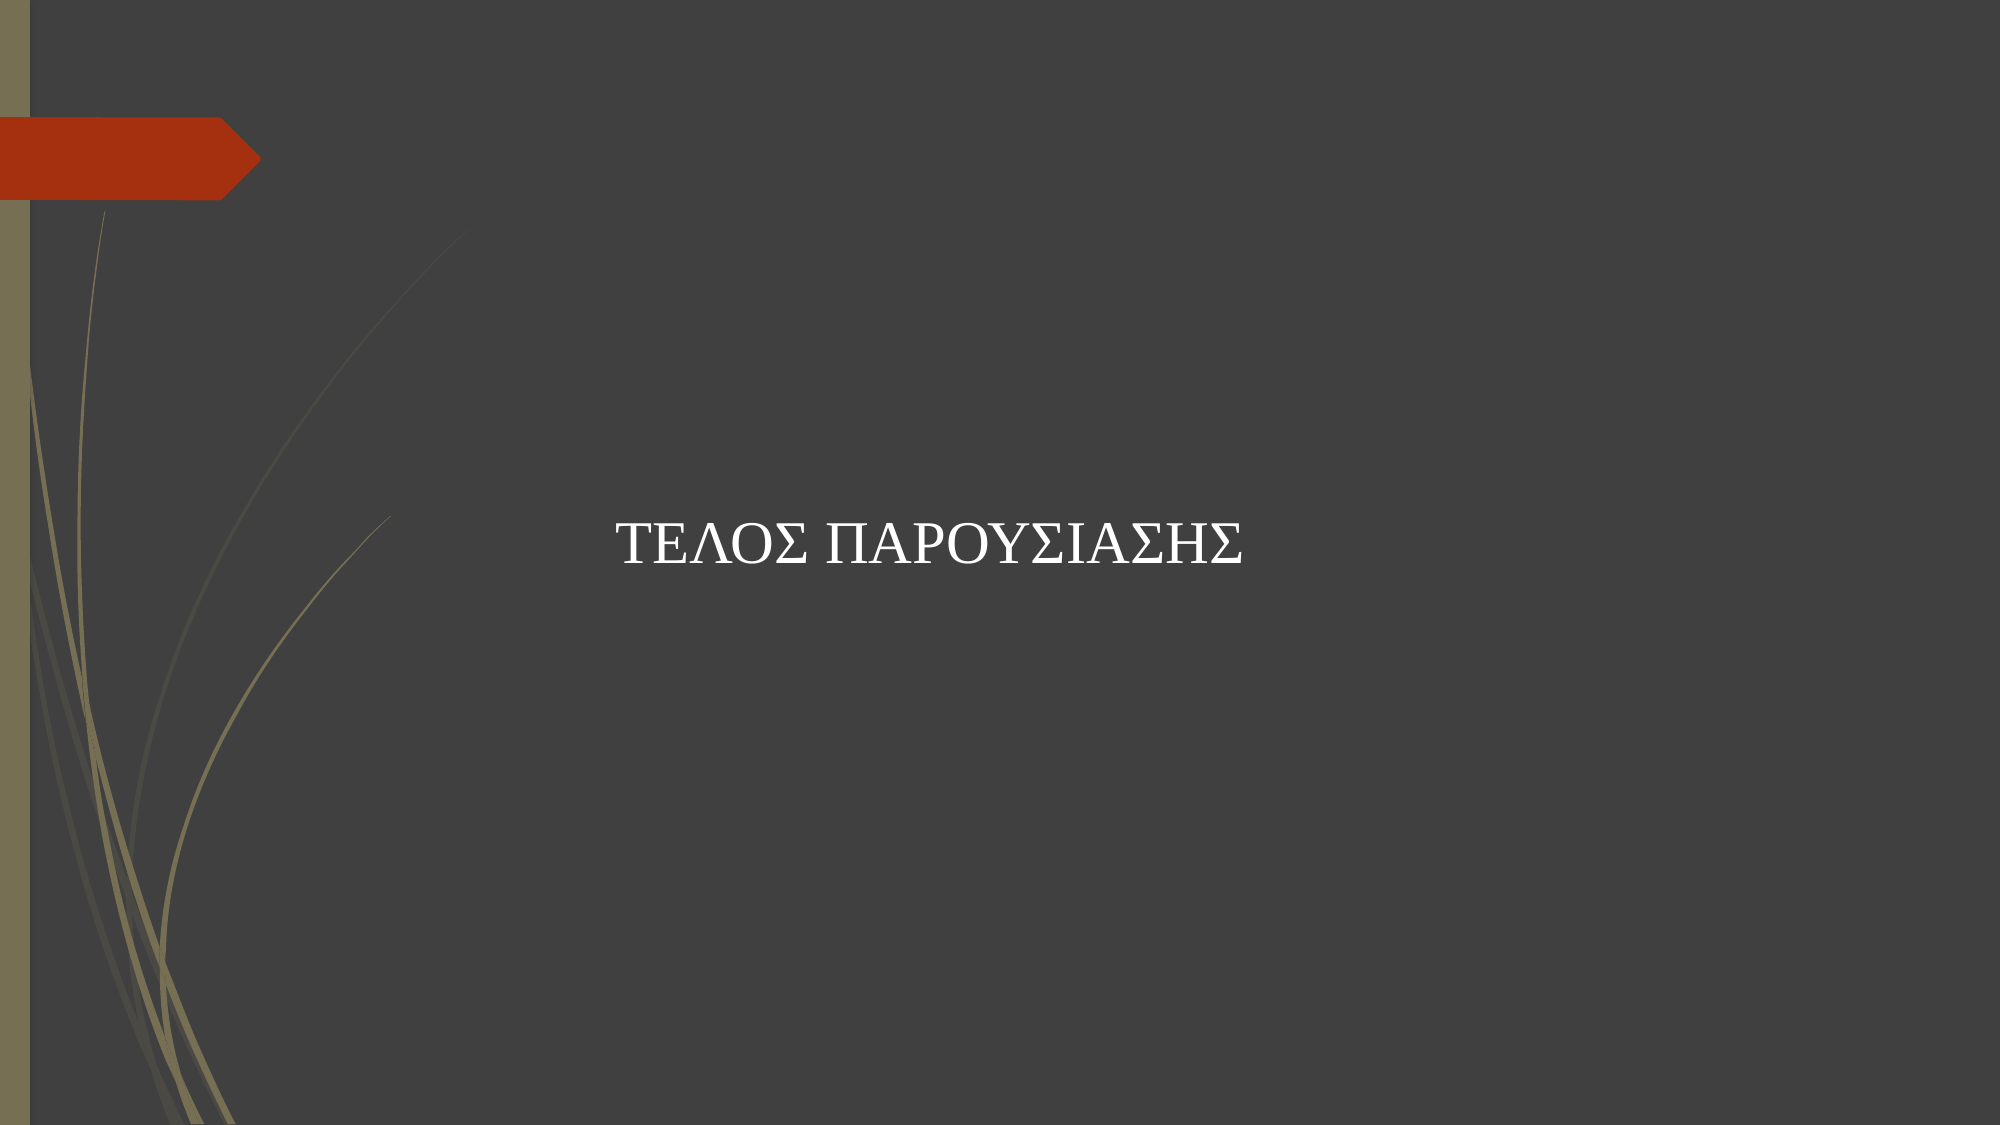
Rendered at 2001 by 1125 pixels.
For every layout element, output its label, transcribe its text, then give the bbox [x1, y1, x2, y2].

title ΤΕΛΟΣ ΠΑΡΟΥΣΙΑΣΗΣ [600, 495, 1400, 630]
